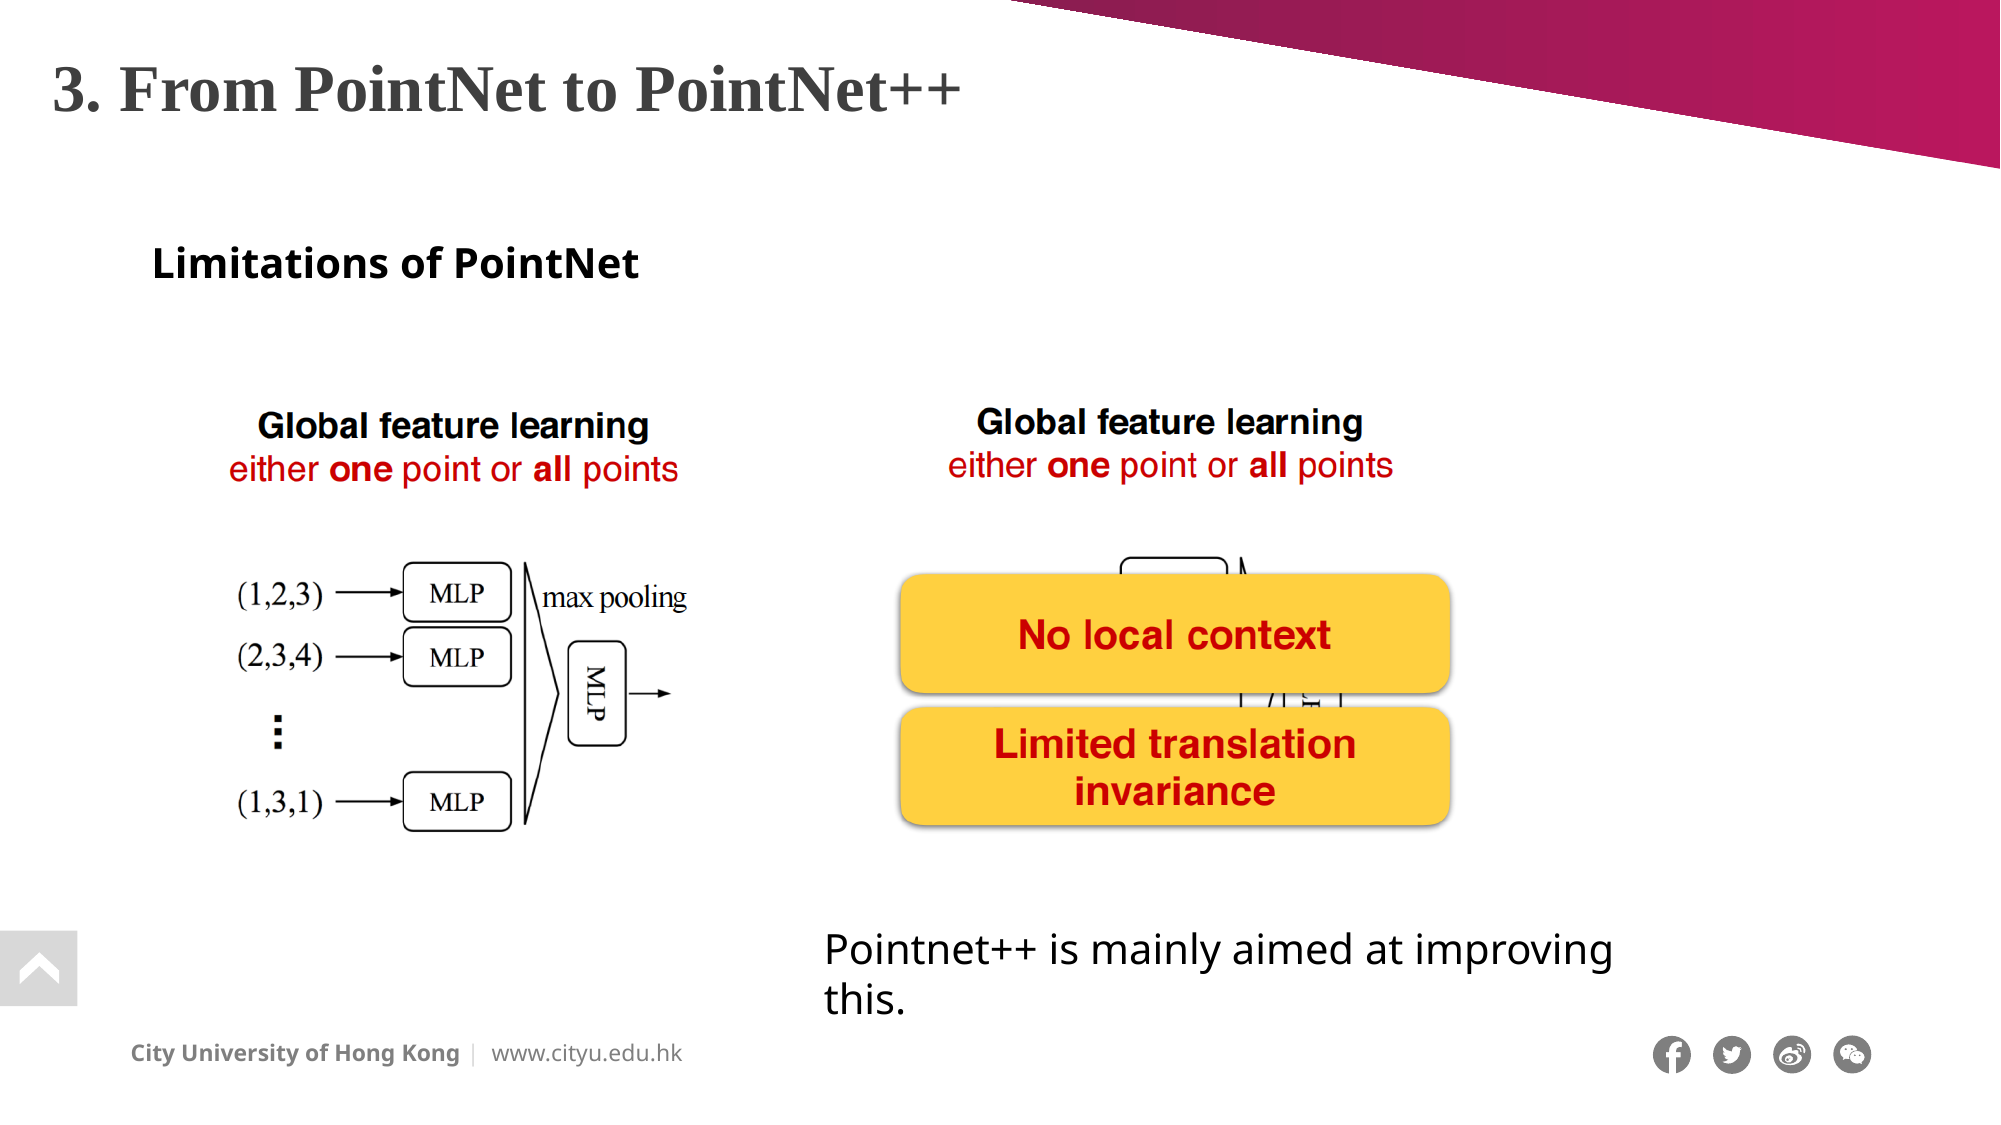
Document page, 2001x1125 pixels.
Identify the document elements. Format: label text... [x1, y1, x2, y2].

text_box Pointnet++ is mainly aimed at improving this. [809, 915, 1677, 1030]
picture [186, 385, 731, 863]
list 3. From PointNet to PointNet++ [0, 0, 1746, 134]
picture [881, 385, 1481, 863]
text_box Limitations of PointNet [136, 229, 682, 295]
